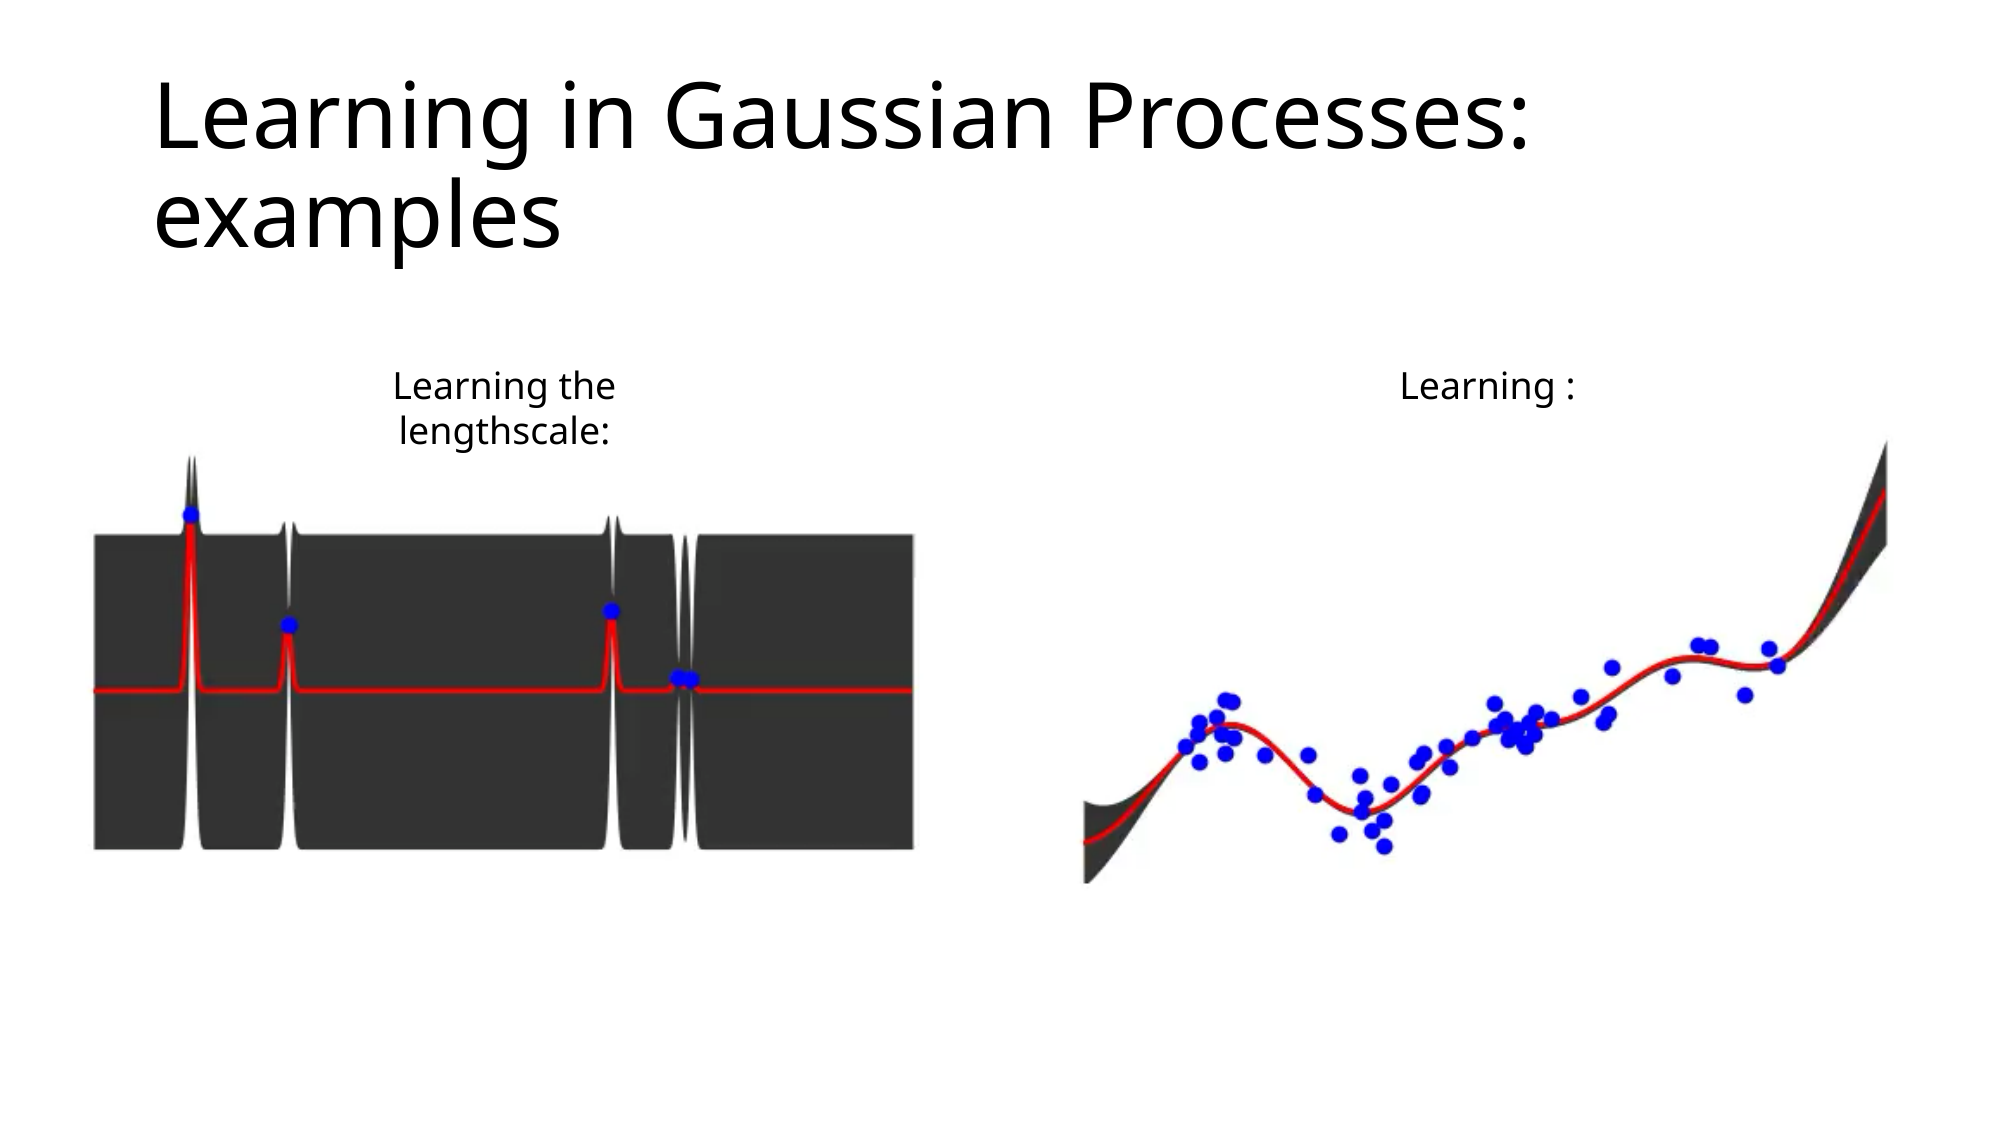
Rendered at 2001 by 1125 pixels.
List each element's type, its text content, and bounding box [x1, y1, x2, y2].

text_box Learning the lengthscale: [285, 354, 725, 414]
title Learning in Gaussian Processes: examples [137, 59, 1863, 278]
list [83, 414, 926, 915]
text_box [1074, 414, 1901, 915]
